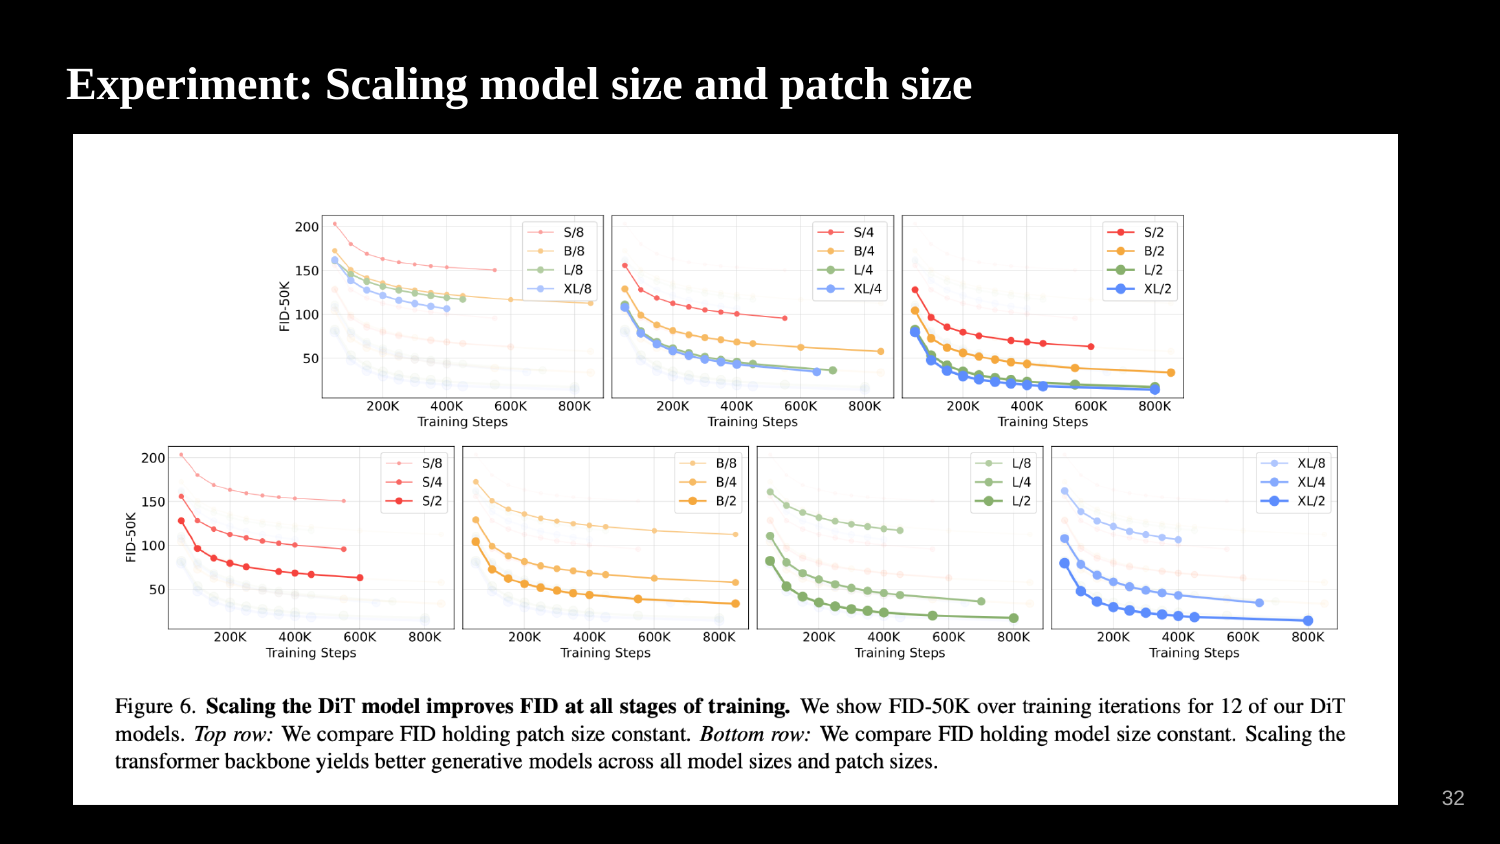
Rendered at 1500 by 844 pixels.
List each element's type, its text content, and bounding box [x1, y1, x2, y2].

title Experiment: Scaling model size and patch size [51, 30, 1449, 125]
picture [73, 134, 1399, 805]
slide_number ‹#› [1389, 764, 1480, 830]
